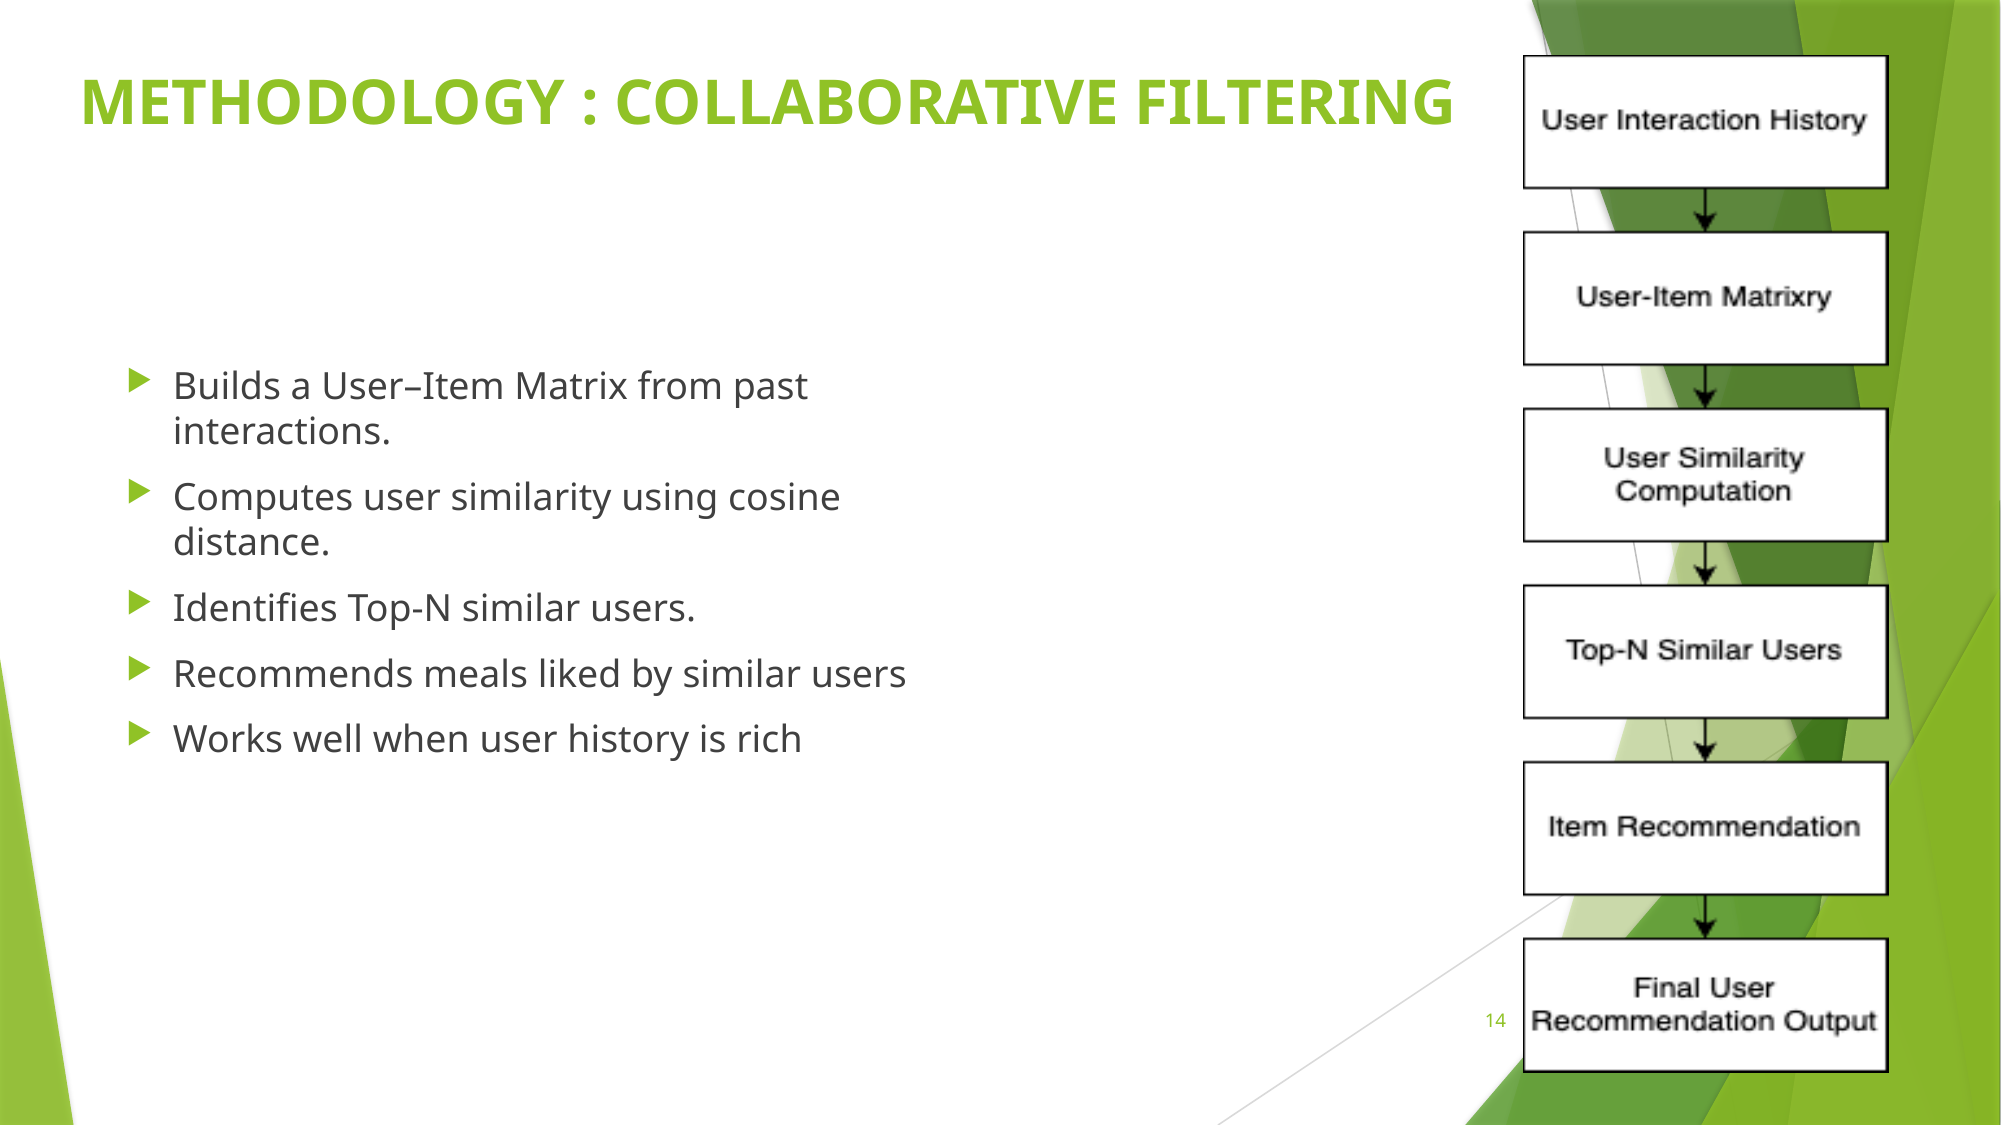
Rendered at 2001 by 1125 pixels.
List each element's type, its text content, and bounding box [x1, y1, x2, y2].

title METHODOLOGY : COLLABORATIVE FILTERING [64, 55, 1475, 272]
slide_number 14 [1409, 991, 1517, 1051]
text_box Builds a User–Item Matrix from past interactions. Computes user similarity using cosine distance. Identifies Top-N similar users. Recommends meals liked by similar users Works well when user history is rich [111, 354, 968, 962]
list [1522, 54, 1890, 1074]
